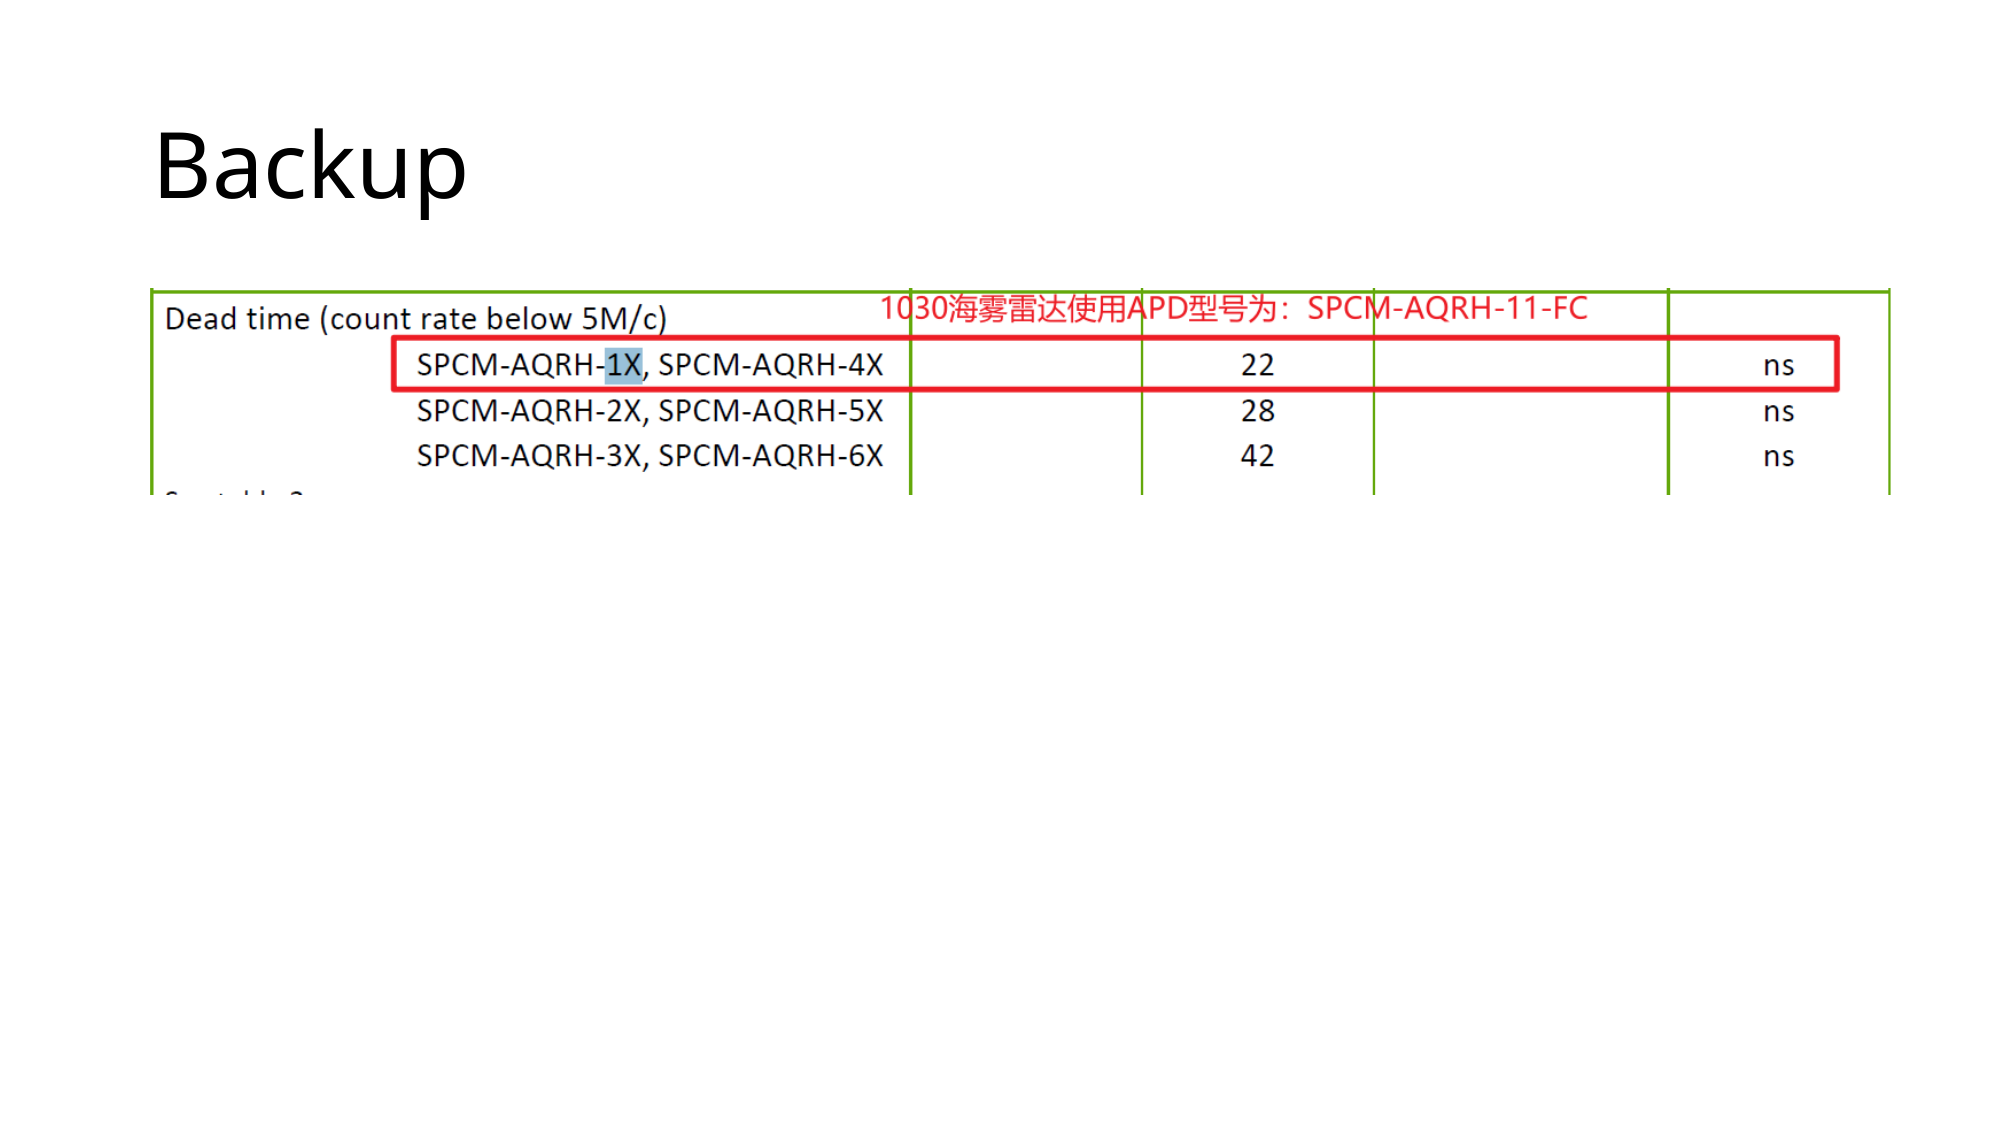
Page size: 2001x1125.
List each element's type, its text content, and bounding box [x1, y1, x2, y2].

title Backup [137, 59, 1863, 278]
picture [149, 288, 1901, 495]
